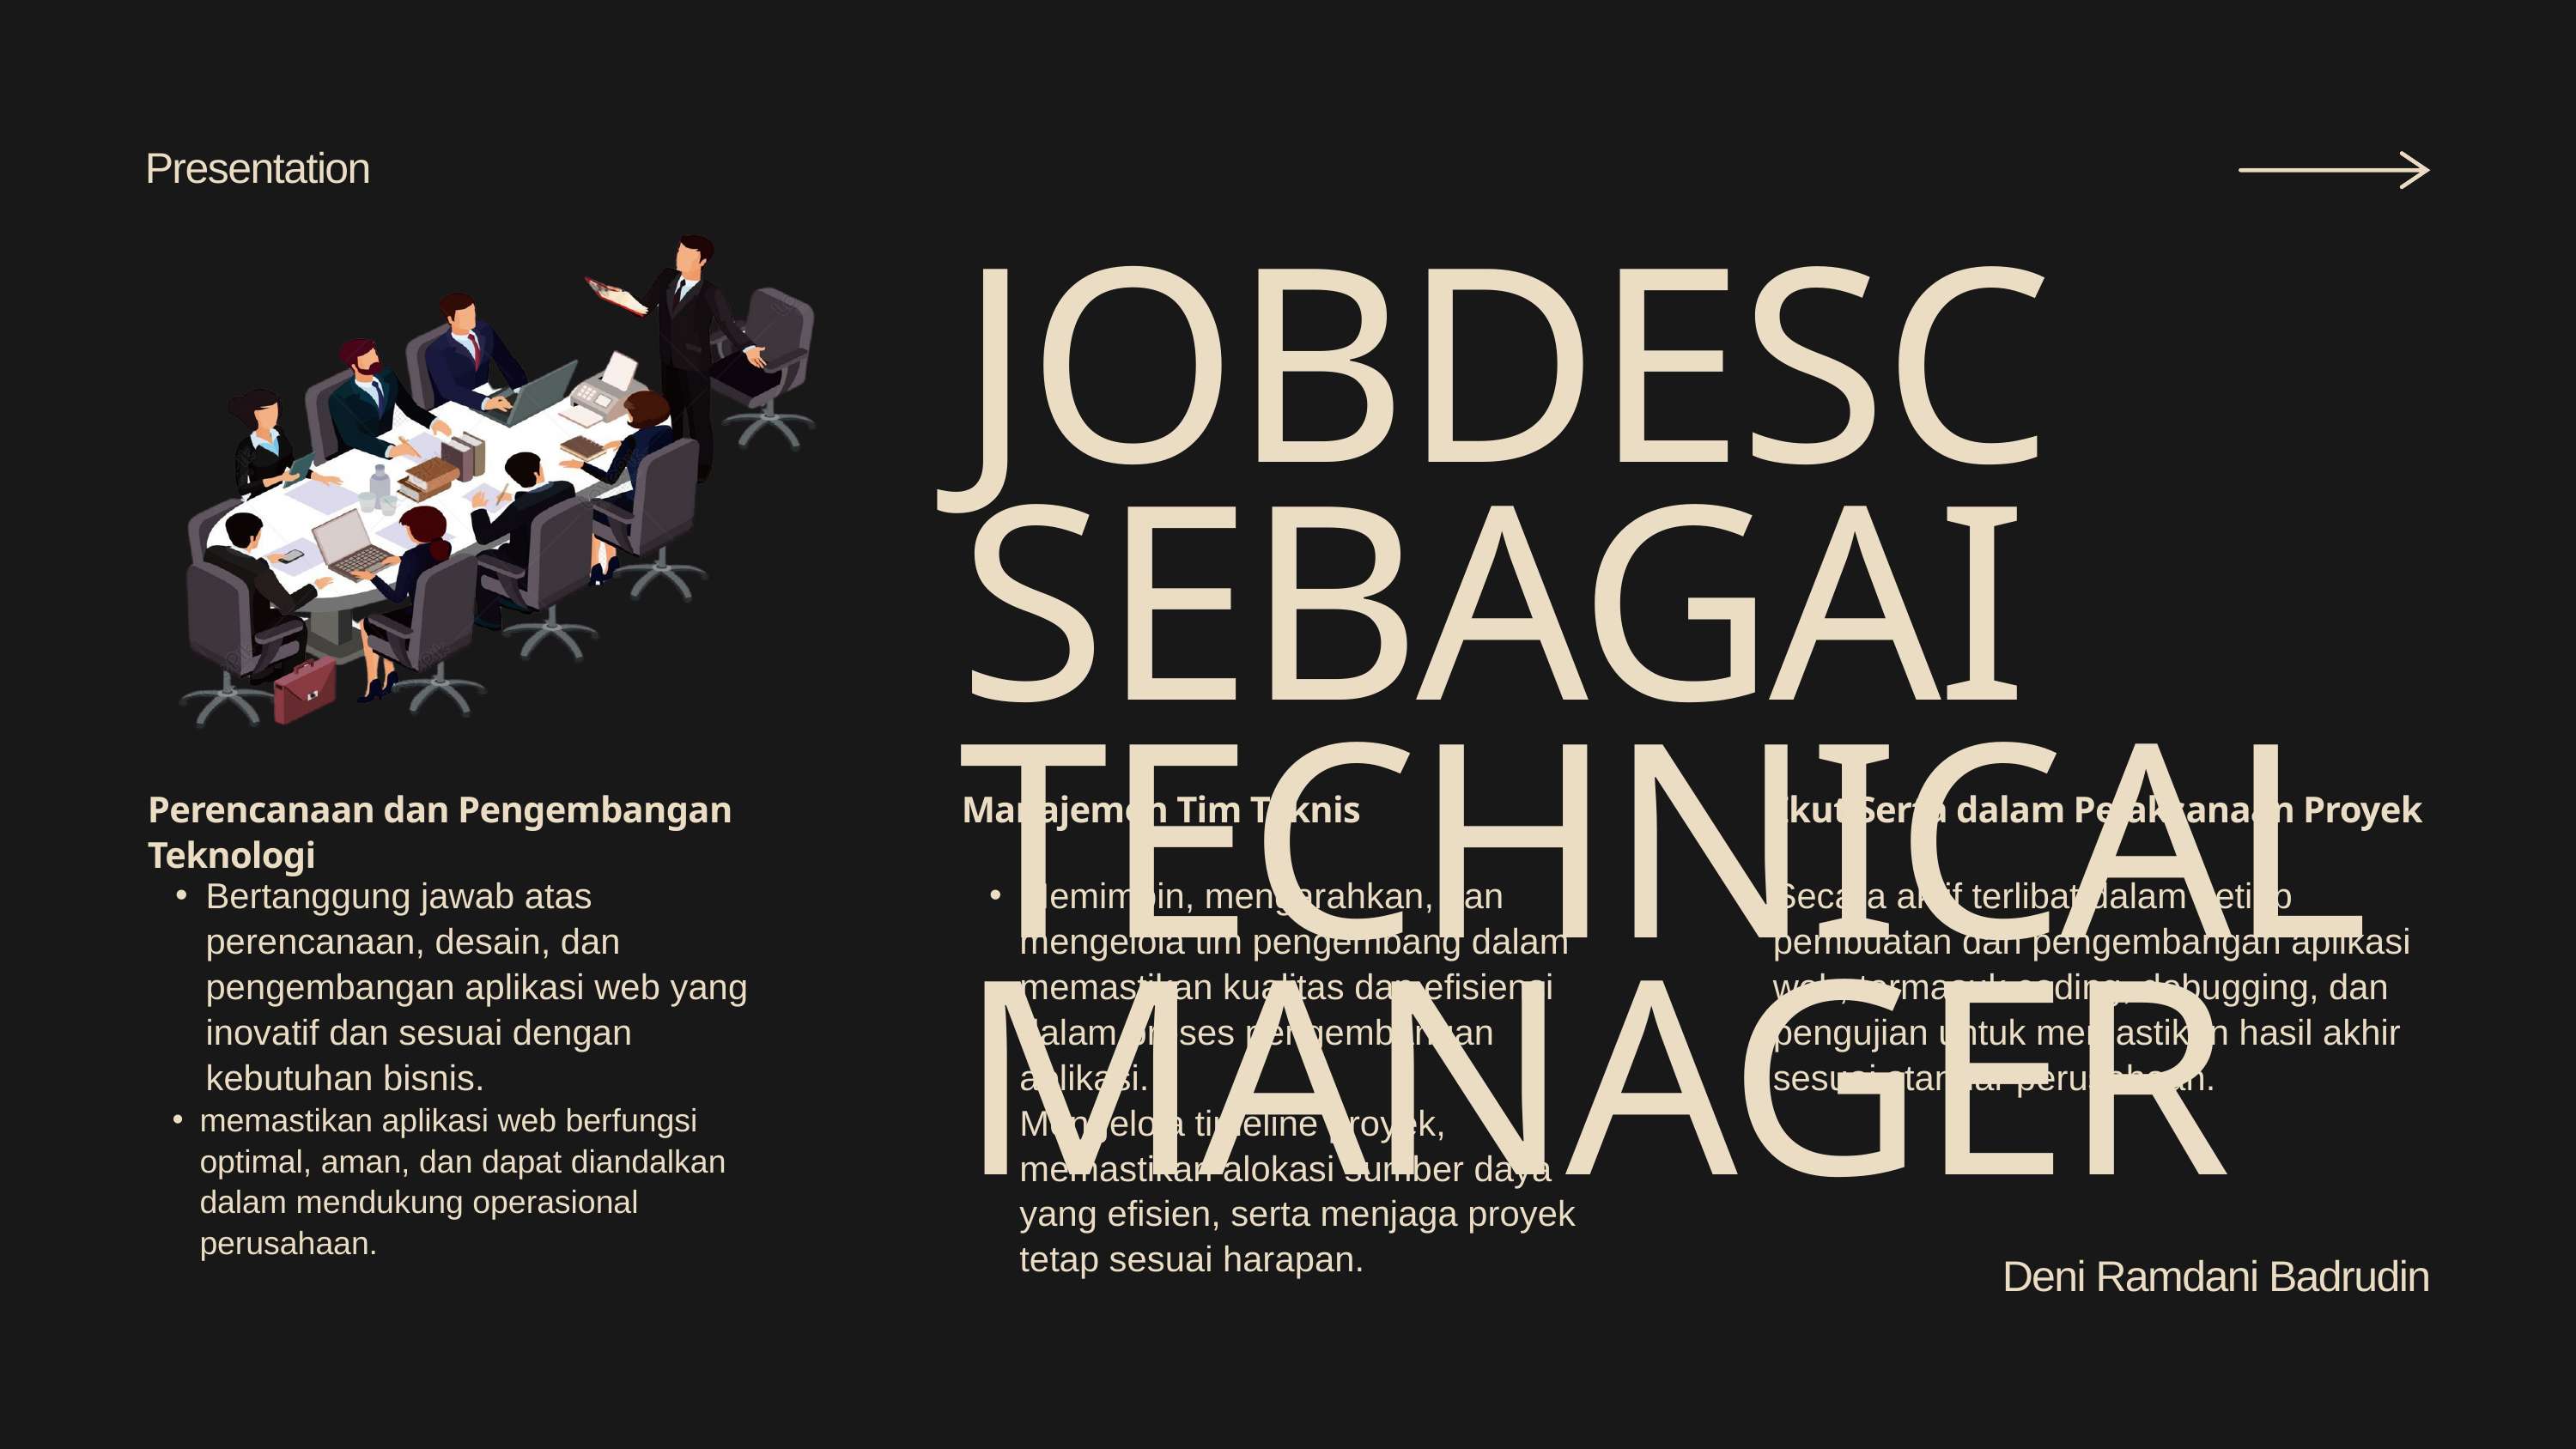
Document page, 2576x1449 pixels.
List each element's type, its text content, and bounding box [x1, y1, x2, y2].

text_box Manajemen Tim Teknis [961, 784, 1615, 830]
text_box [2238, 144, 2432, 191]
text_box JOBDESC SEBAGAI TECHNICAL MANAGER [958, 278, 2432, 1229]
text_box Ikut Serta dalam Pelaksanaan Proyek [1775, 784, 2429, 830]
text_box Bertanggung jawab atas perencanaan, desain, dan pengembangan aplikasi web yang inovatif dan sesuai dengan kebutuhan bisnis. memastikan aplikasi web berfungsi optimal, aman, dan dapat diandalkan dalam mendukung operasional perusahaan. [144, 870, 799, 1261]
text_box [144, 190, 829, 797]
text_box Memimpin, mengarahkan, dan mengelola tim pengembang dalam memastikan kualitas dan efisiensi dalam proses pengembangan aplikasi. Mengelola timeline proyek, memastikan alokasi sumber daya yang efisien, serta menjaga proyek tetap sesuai harapan. [958, 870, 1613, 1280]
text_box Secara aktif terlibat dalam setiap pembuatan dan pengembangan aplikasi web, termasuk coding, debugging, dan pengujian untuk memastikan hasil akhir sesuai standar perusahaan. [1772, 870, 2427, 1098]
text_box Presentation [144, 153, 550, 190]
text_box Deni Ramdani Badrudin [1965, 1261, 2432, 1300]
text_box Perencanaan dan Pengembangan Teknologi [147, 804, 801, 876]
